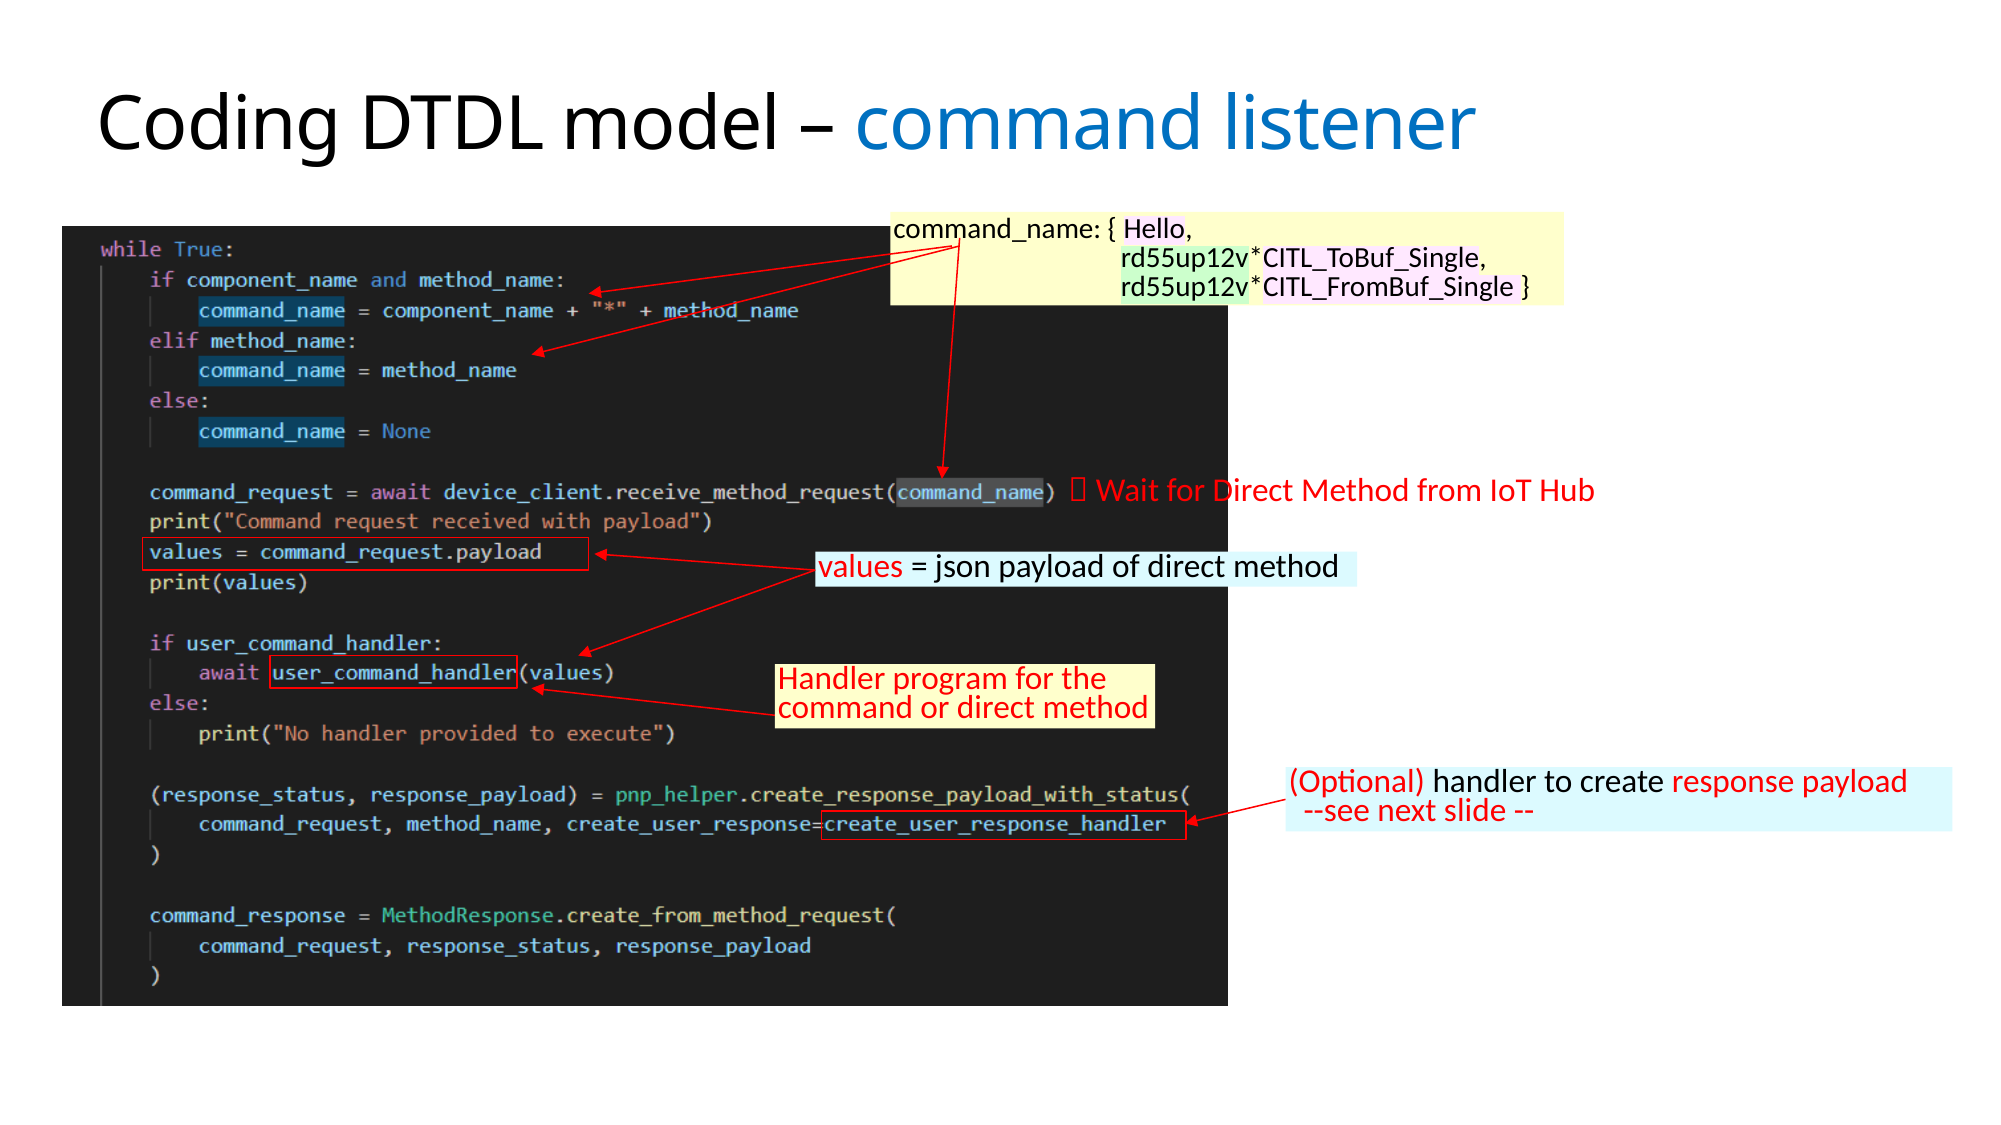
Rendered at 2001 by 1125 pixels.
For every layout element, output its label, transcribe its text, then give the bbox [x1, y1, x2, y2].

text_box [594, 553, 816, 569]
text_box command_name: { Hello, rd55up12v*CITL_ToBuf_Single, rd55up12v*CITL_FromBuf_Single } [890, 211, 1564, 306]
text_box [1184, 800, 1286, 824]
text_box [531, 687, 776, 716]
text_box  Wait for Direct Method from IoT Hub [1228, 476, 1726, 512]
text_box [531, 245, 941, 355]
title Coding DTDL model – command listener [96, 75, 1904, 166]
text_box (Optional) handler to create response payload --see next slide -- [1285, 767, 1953, 832]
picture [62, 226, 1228, 1007]
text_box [588, 245, 941, 294]
text_box values = json payload of direct method [1228, 551, 1358, 587]
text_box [577, 569, 816, 656]
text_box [941, 237, 960, 480]
